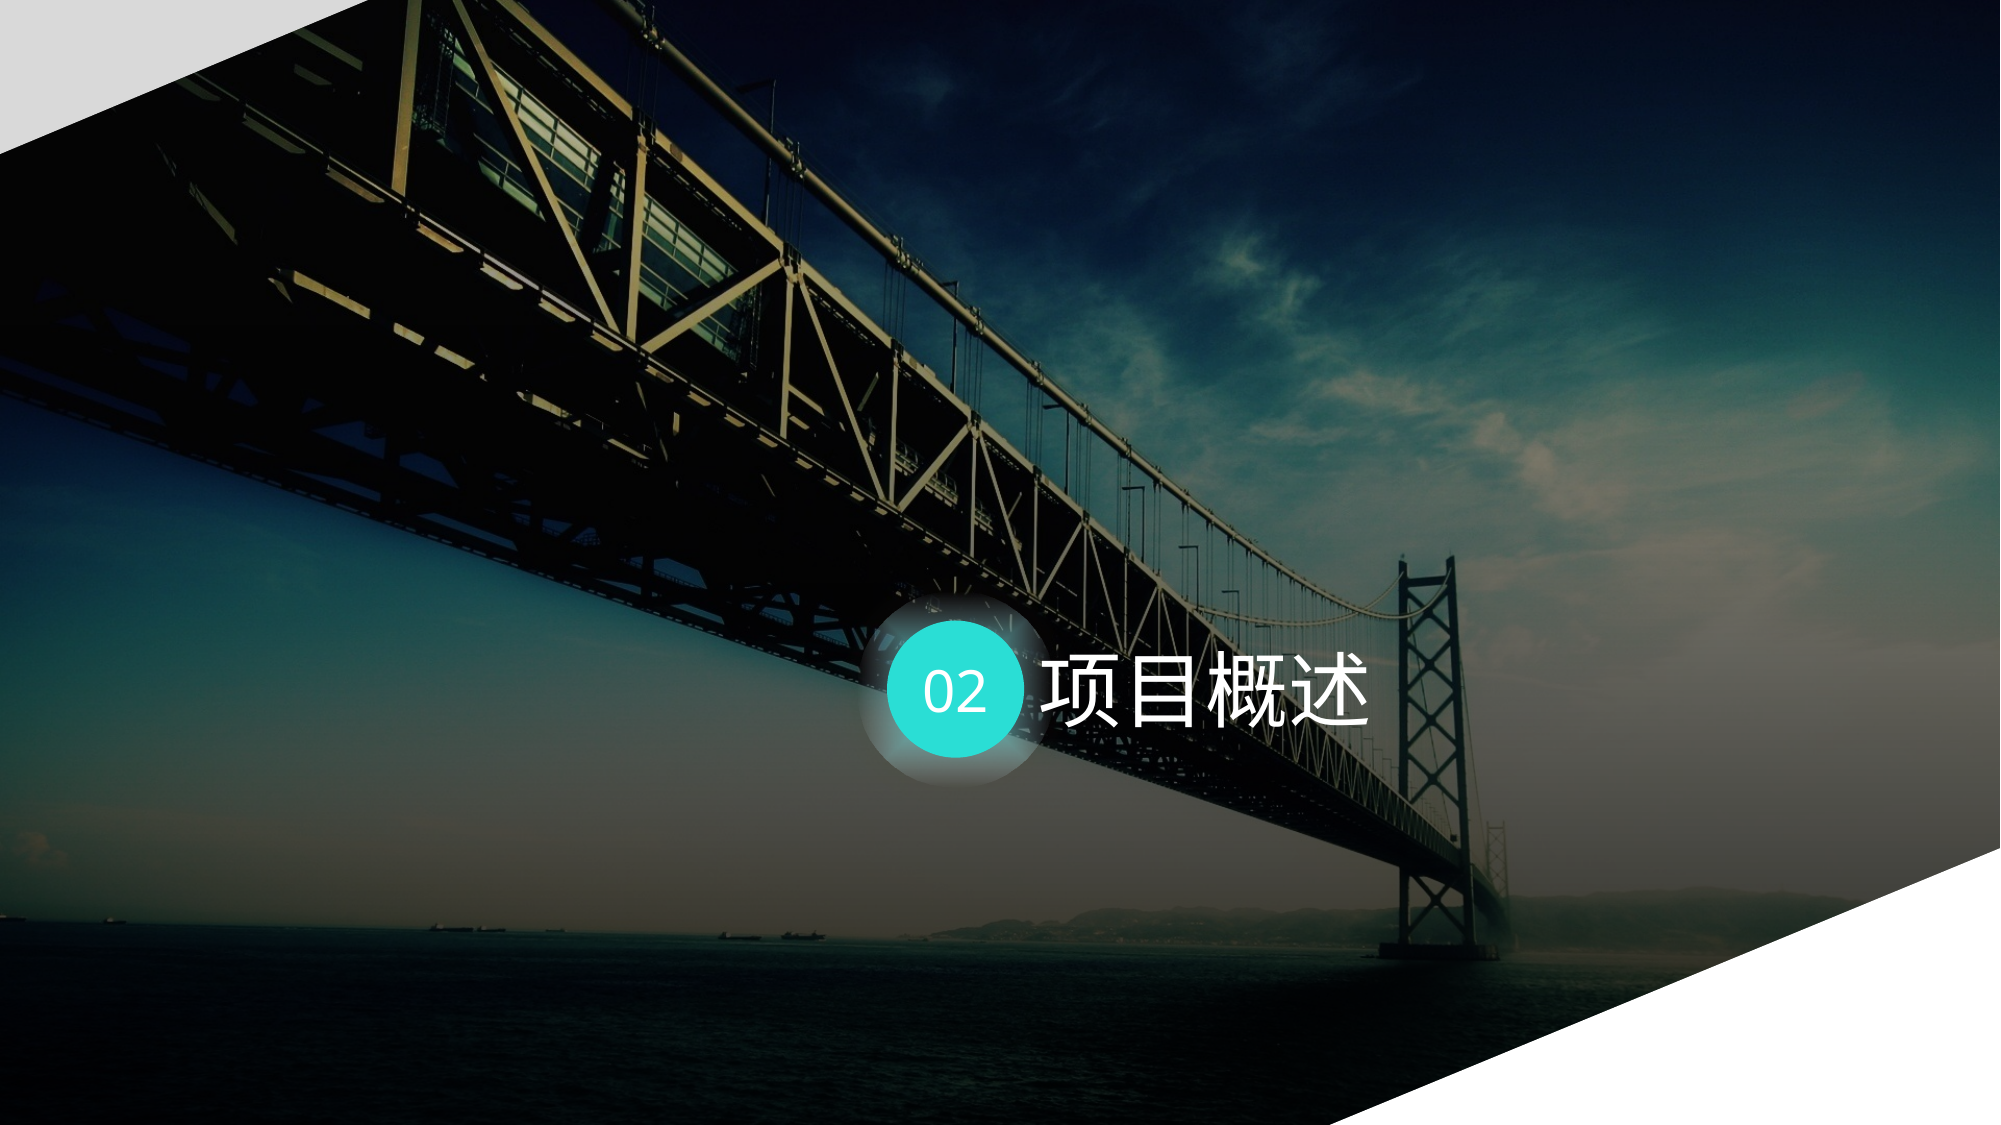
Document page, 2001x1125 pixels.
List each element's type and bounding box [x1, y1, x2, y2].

text_box [886, 620, 1443, 758]
picture [0, 0, 2000, 1125]
